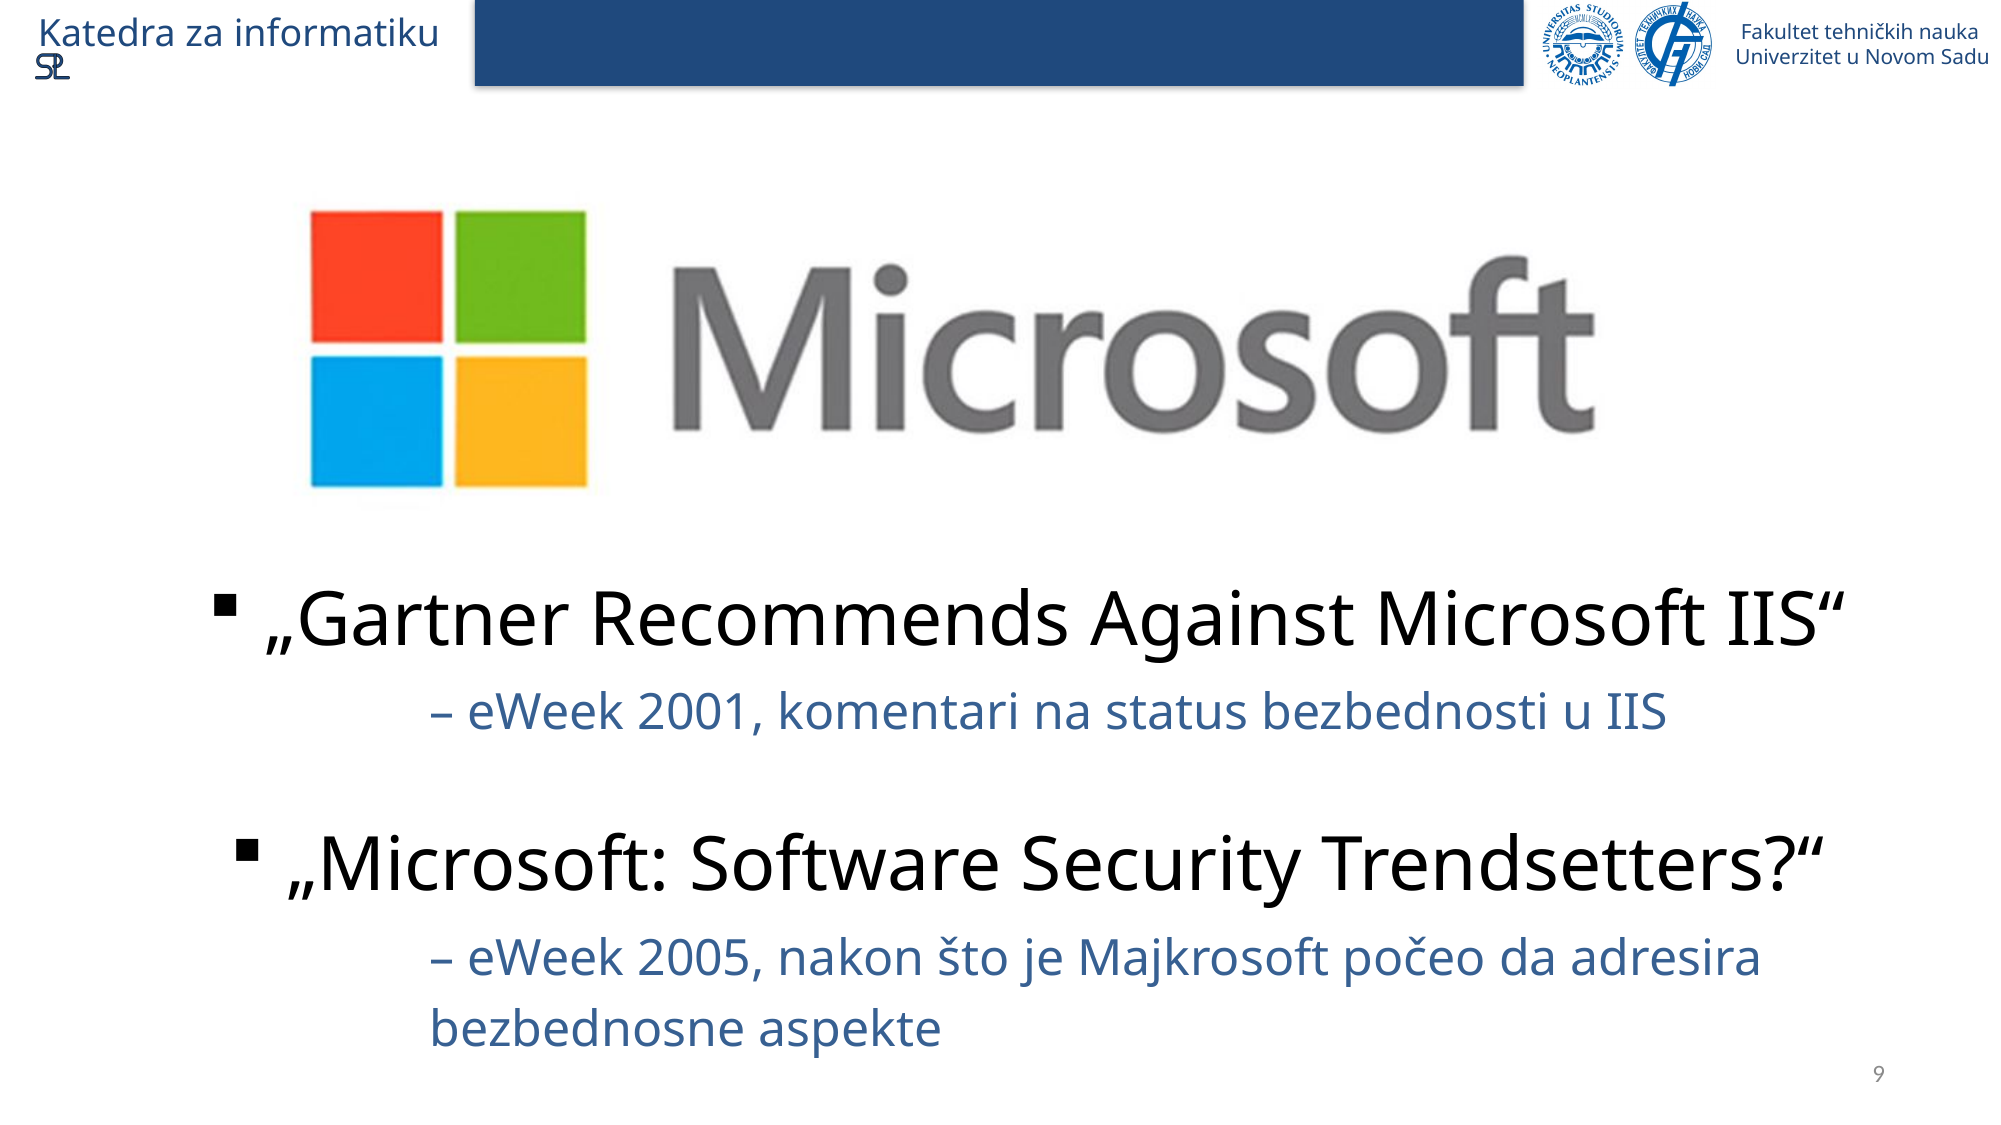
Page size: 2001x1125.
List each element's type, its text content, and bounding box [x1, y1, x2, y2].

picture [114, 176, 1803, 511]
slide_number 9 [1782, 1042, 1900, 1103]
picture [35, 45, 70, 91]
picture [1537, 0, 1716, 89]
list „Gartner Recommends Against Microsoft IIS“ – eWeek 2001, komentari na status bezbednosti u IIS „Microsoft: Software Security Trendsetters?“ – eWeek 2005, nakon što je Majkrosoft počeo da adresira bezbednosne aspekte [114, 562, 1941, 1125]
